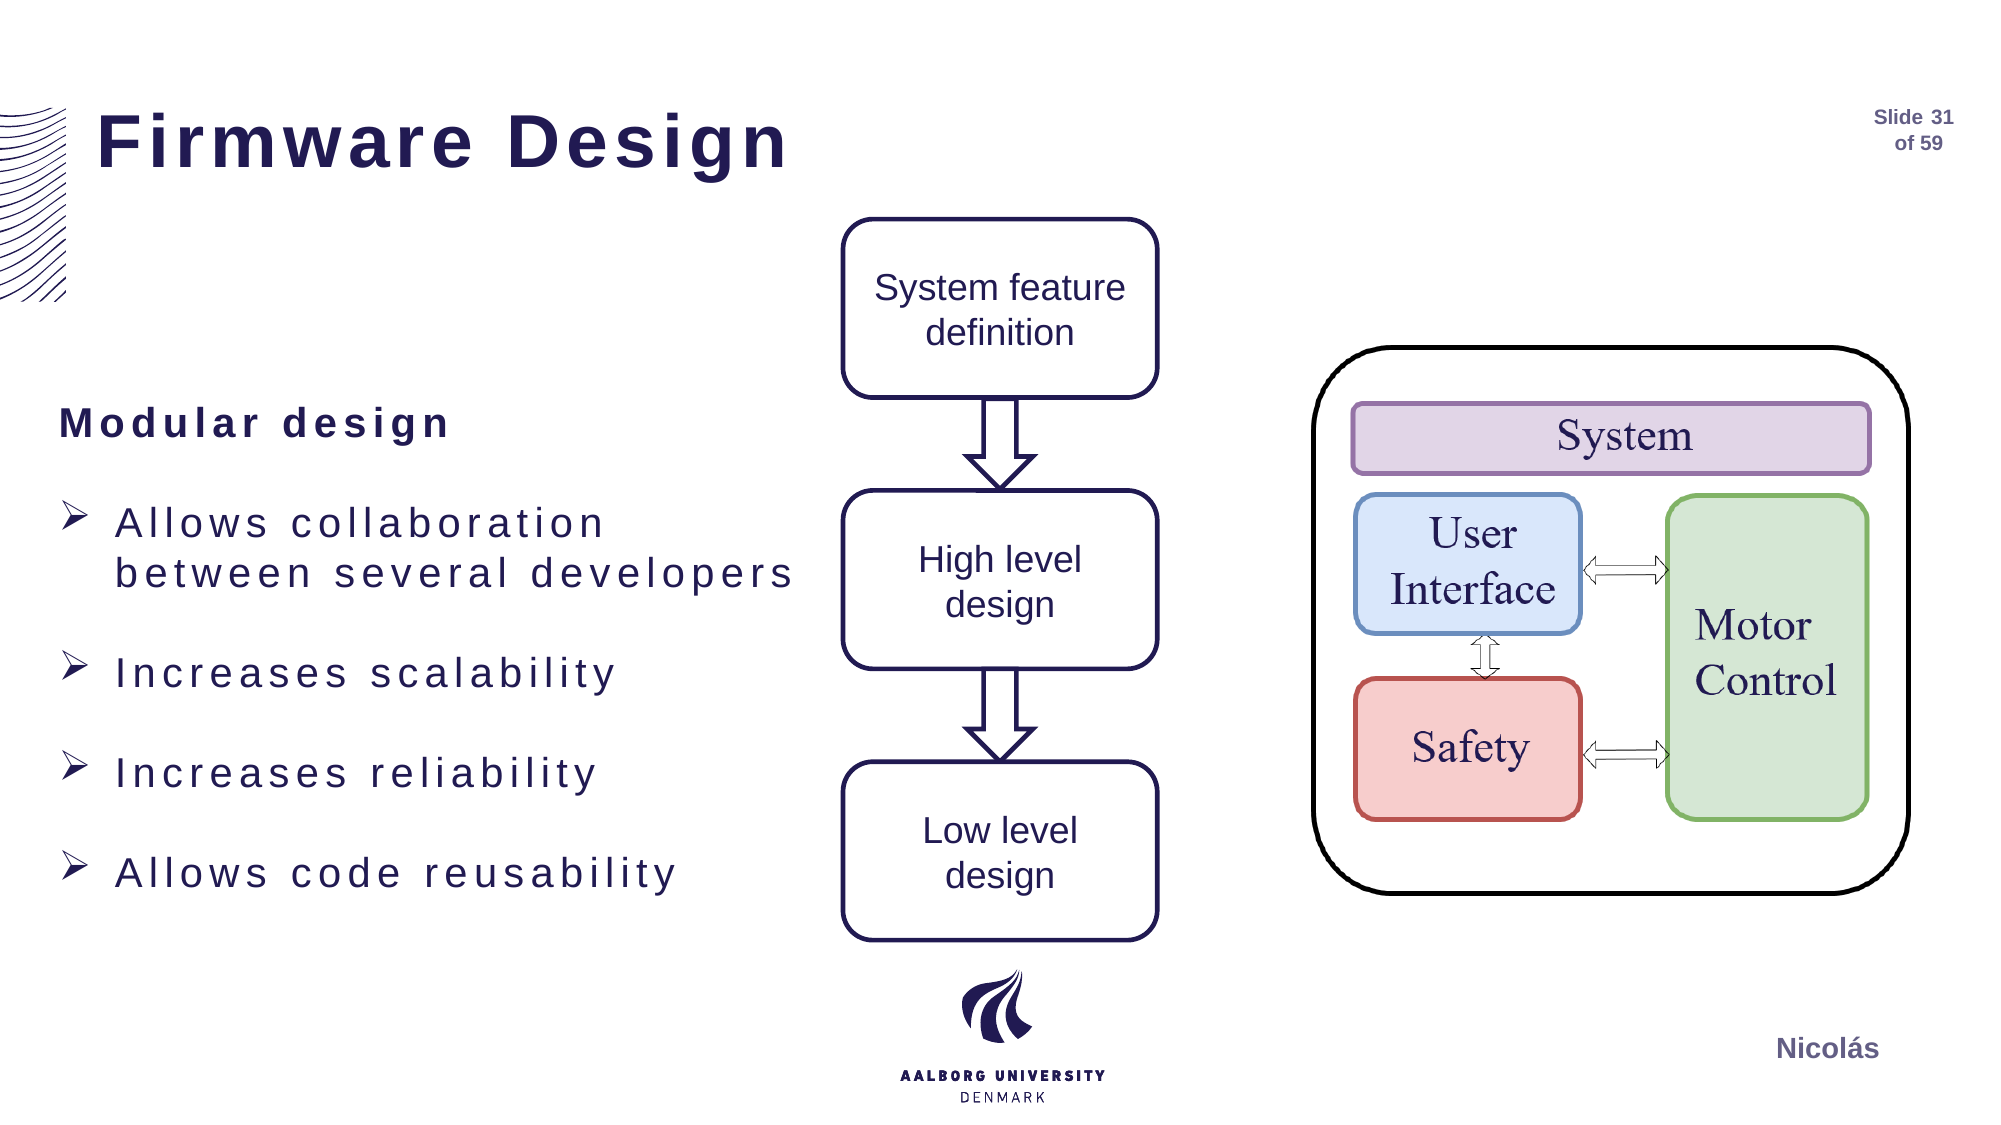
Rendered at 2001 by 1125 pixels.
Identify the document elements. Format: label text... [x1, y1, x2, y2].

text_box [842, 219, 1158, 941]
slide_number 31 [1924, 97, 1954, 135]
title Firmware Design [96, 60, 1333, 303]
text_box of 59 [1864, 123, 1944, 162]
text_box Nicolás [1765, 1027, 1880, 1065]
picture [1291, 329, 1924, 906]
text_box Modular design Allows collaboration between several developers Increases scalability Increases reliability Allows code reusability [43, 388, 820, 1054]
text_box Slide [1859, 97, 1924, 135]
